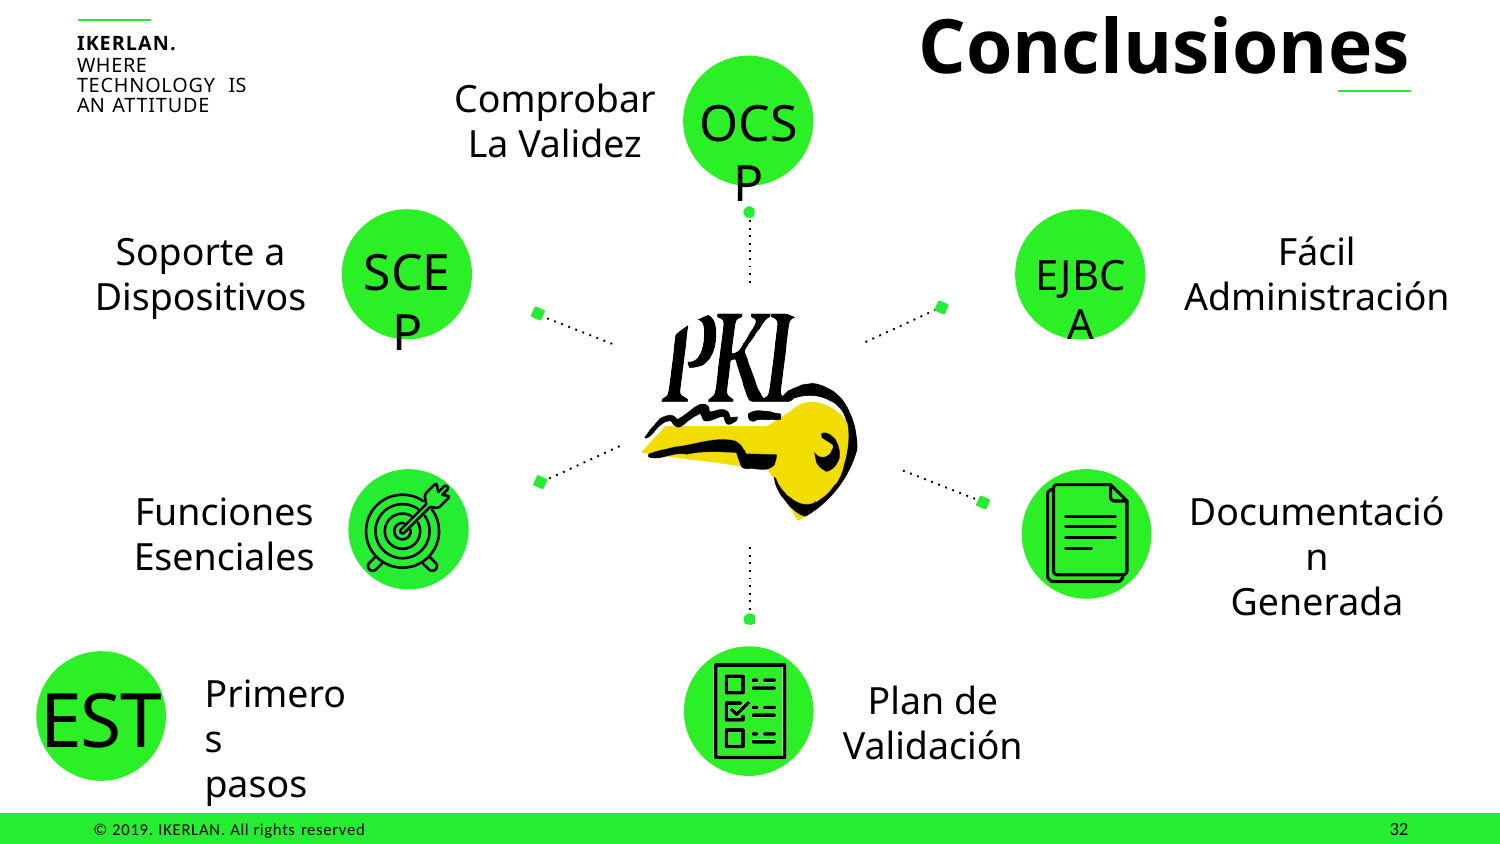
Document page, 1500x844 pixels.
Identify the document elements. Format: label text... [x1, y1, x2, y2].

text_box Primeros pasos [189, 662, 379, 770]
text_box Soporte a Dispositivos [76, 220, 325, 328]
text_box Plan de Validación [820, 669, 1046, 777]
text_box [934, 300, 949, 315]
text_box [530, 306, 546, 321]
text_box Funciones Esenciales [112, 480, 337, 588]
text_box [36, 650, 181, 782]
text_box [677, 55, 820, 187]
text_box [336, 208, 479, 340]
picture [636, 307, 862, 533]
text_box [743, 206, 755, 218]
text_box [1009, 208, 1152, 340]
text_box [683, 646, 814, 777]
text_box Fácil Administración [1163, 220, 1471, 328]
text_box [975, 495, 991, 510]
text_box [348, 468, 469, 590]
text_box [1021, 468, 1152, 599]
slide_number 32 [1073, 809, 1424, 844]
text_box Documentación Generada [1163, 480, 1471, 588]
text_box [532, 474, 548, 490]
text_box [743, 613, 756, 625]
title Conclusiones [348, 0, 1425, 92]
text_box Comprobar La Validez [430, 67, 672, 174]
